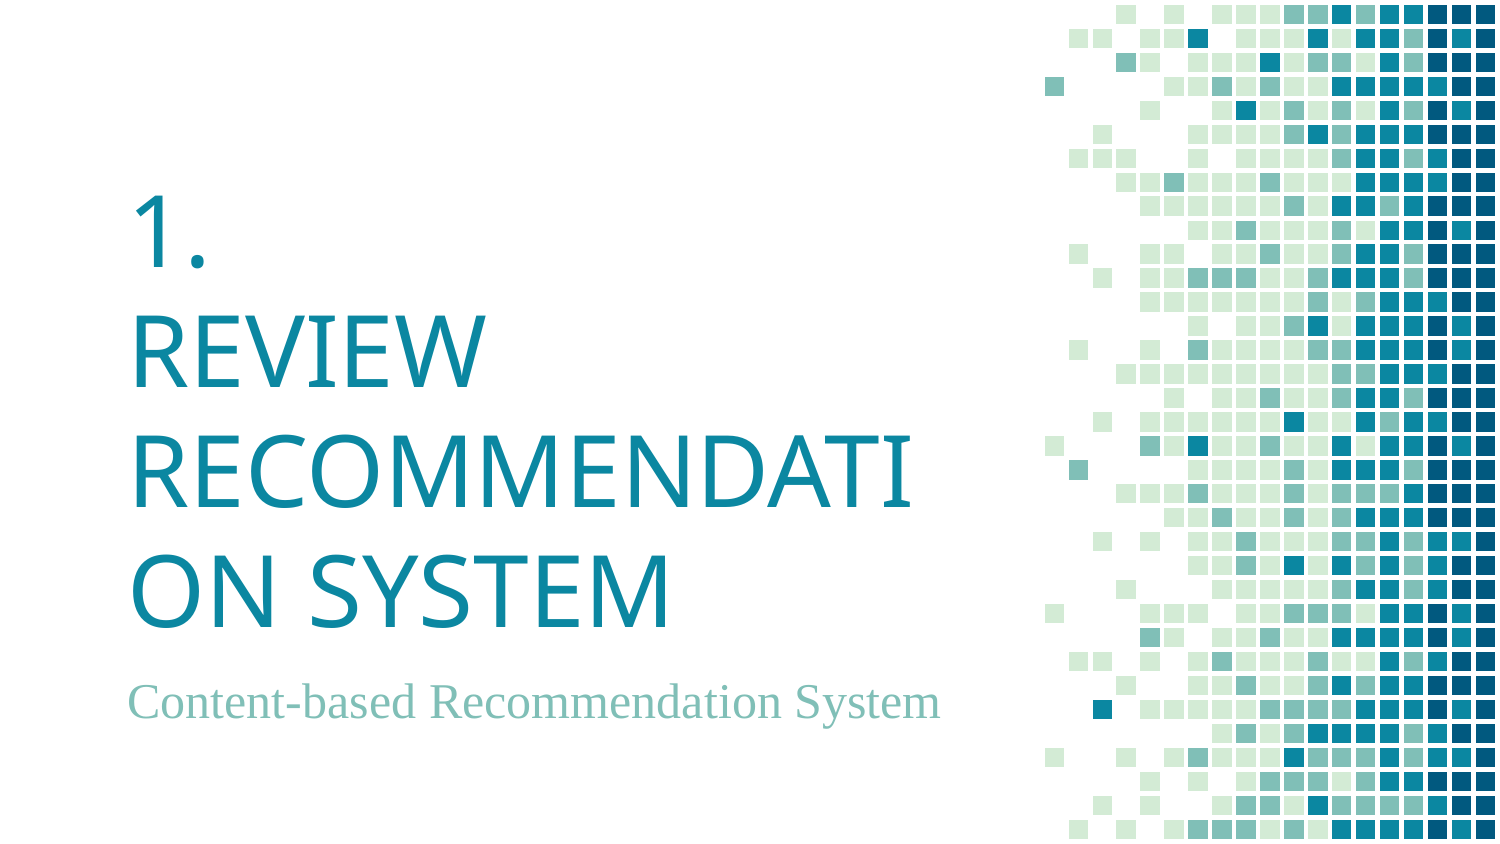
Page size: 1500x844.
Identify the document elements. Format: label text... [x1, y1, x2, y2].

title 1. REVIEW RECOMMENDATION SYSTEM [112, 281, 977, 653]
subtitle Content-based Recommendation System [112, 653, 977, 783]
